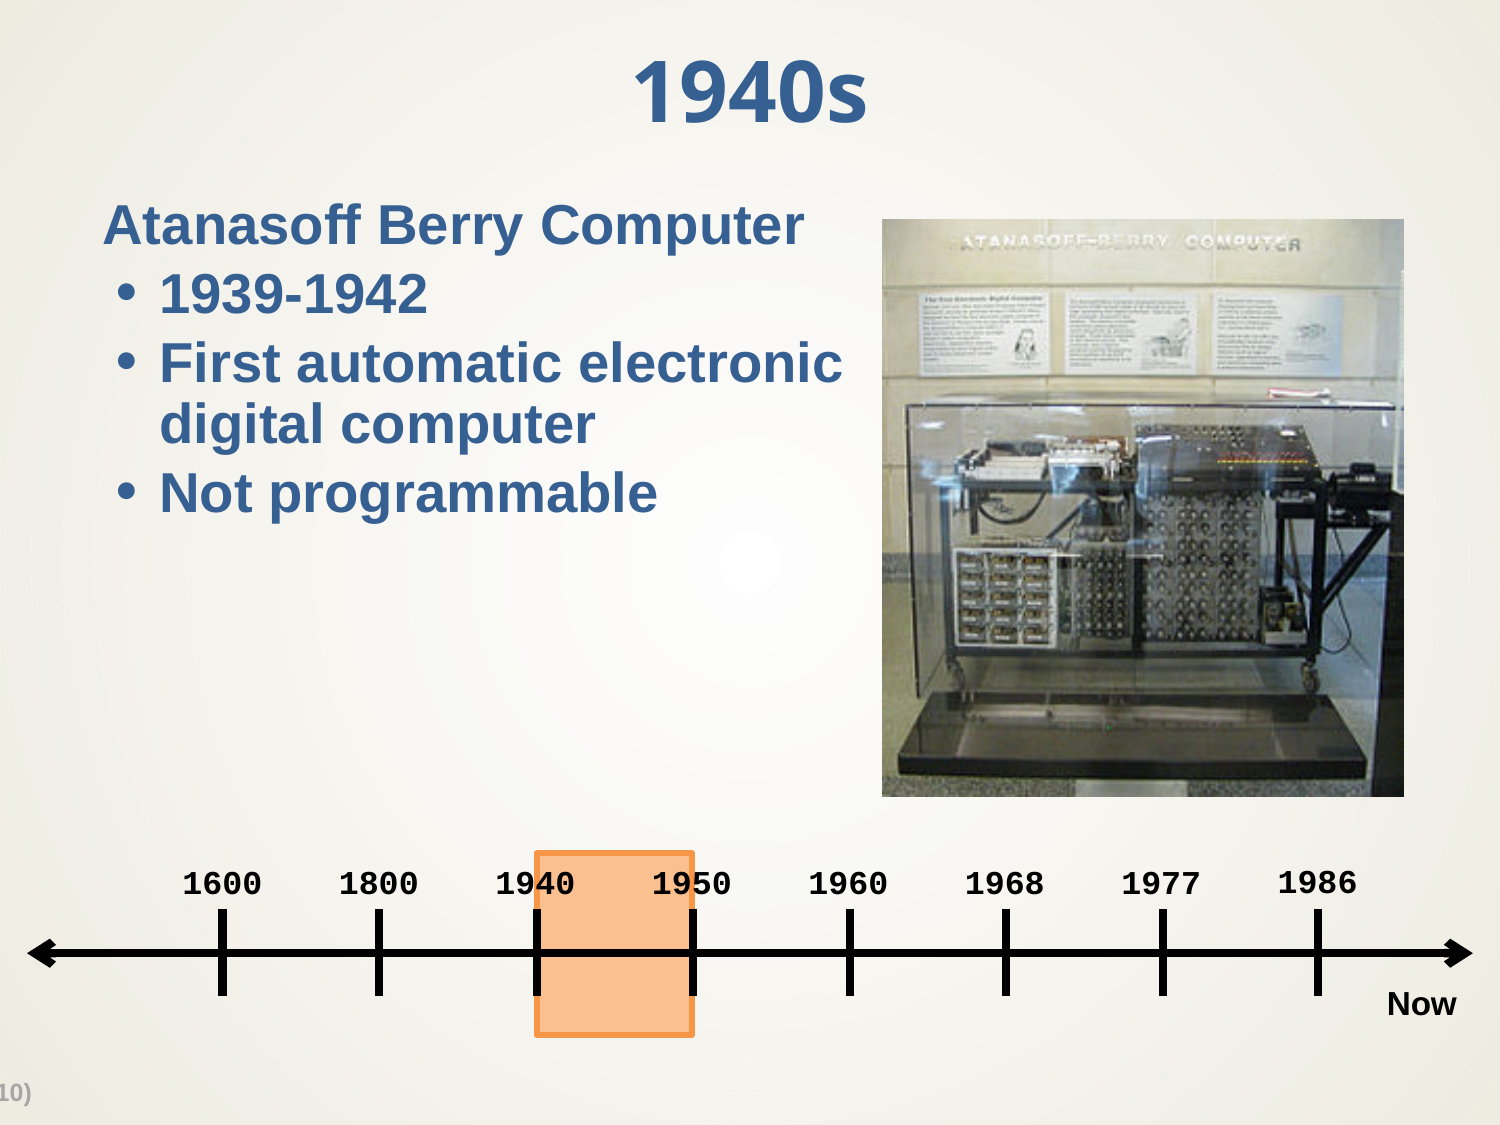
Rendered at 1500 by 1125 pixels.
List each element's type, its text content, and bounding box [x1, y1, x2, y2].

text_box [26, 852, 1474, 1031]
title 1940s [0, 24, 1500, 166]
list Atanasoff Berry Computer 1939-1942 First automatic electronic digital computer Not programmable [56, 187, 1444, 851]
picture [882, 219, 1404, 798]
